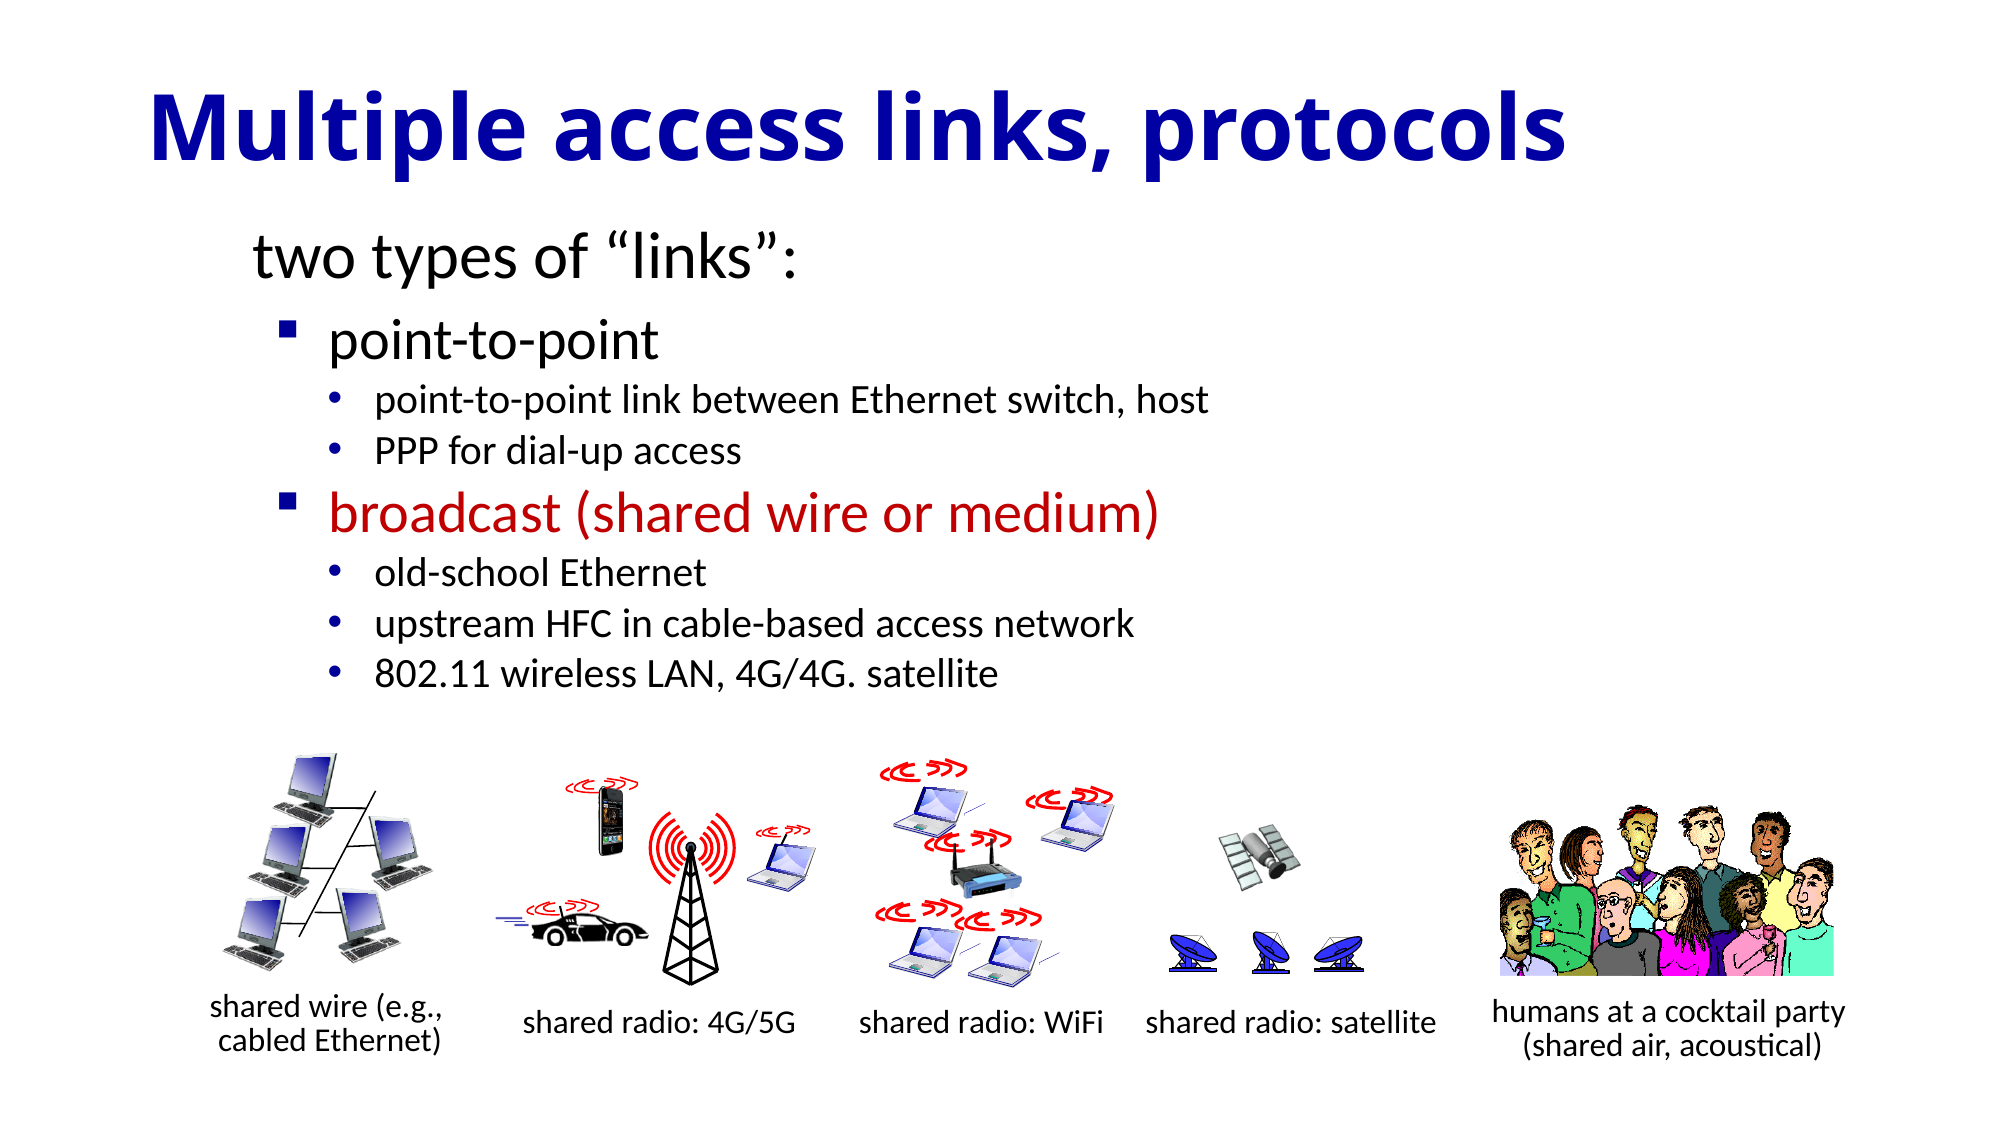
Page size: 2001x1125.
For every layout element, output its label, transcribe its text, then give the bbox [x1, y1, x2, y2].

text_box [842, 759, 1121, 1049]
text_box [192, 749, 468, 1068]
text_box two types of “links”: point-to-point point-to-point link between Ethernet switch, host PPP for dial-up access broadcast (shared wire or medium) old-school Ethernet upstream HFC in cable-based access network 802.11 wireless LAN, 4G/4G. satellite [237, 216, 1513, 757]
title Multiple access links, protocols [131, 57, 1857, 205]
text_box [1128, 818, 1453, 1050]
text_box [1453, 804, 1892, 1073]
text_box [495, 777, 816, 1050]
